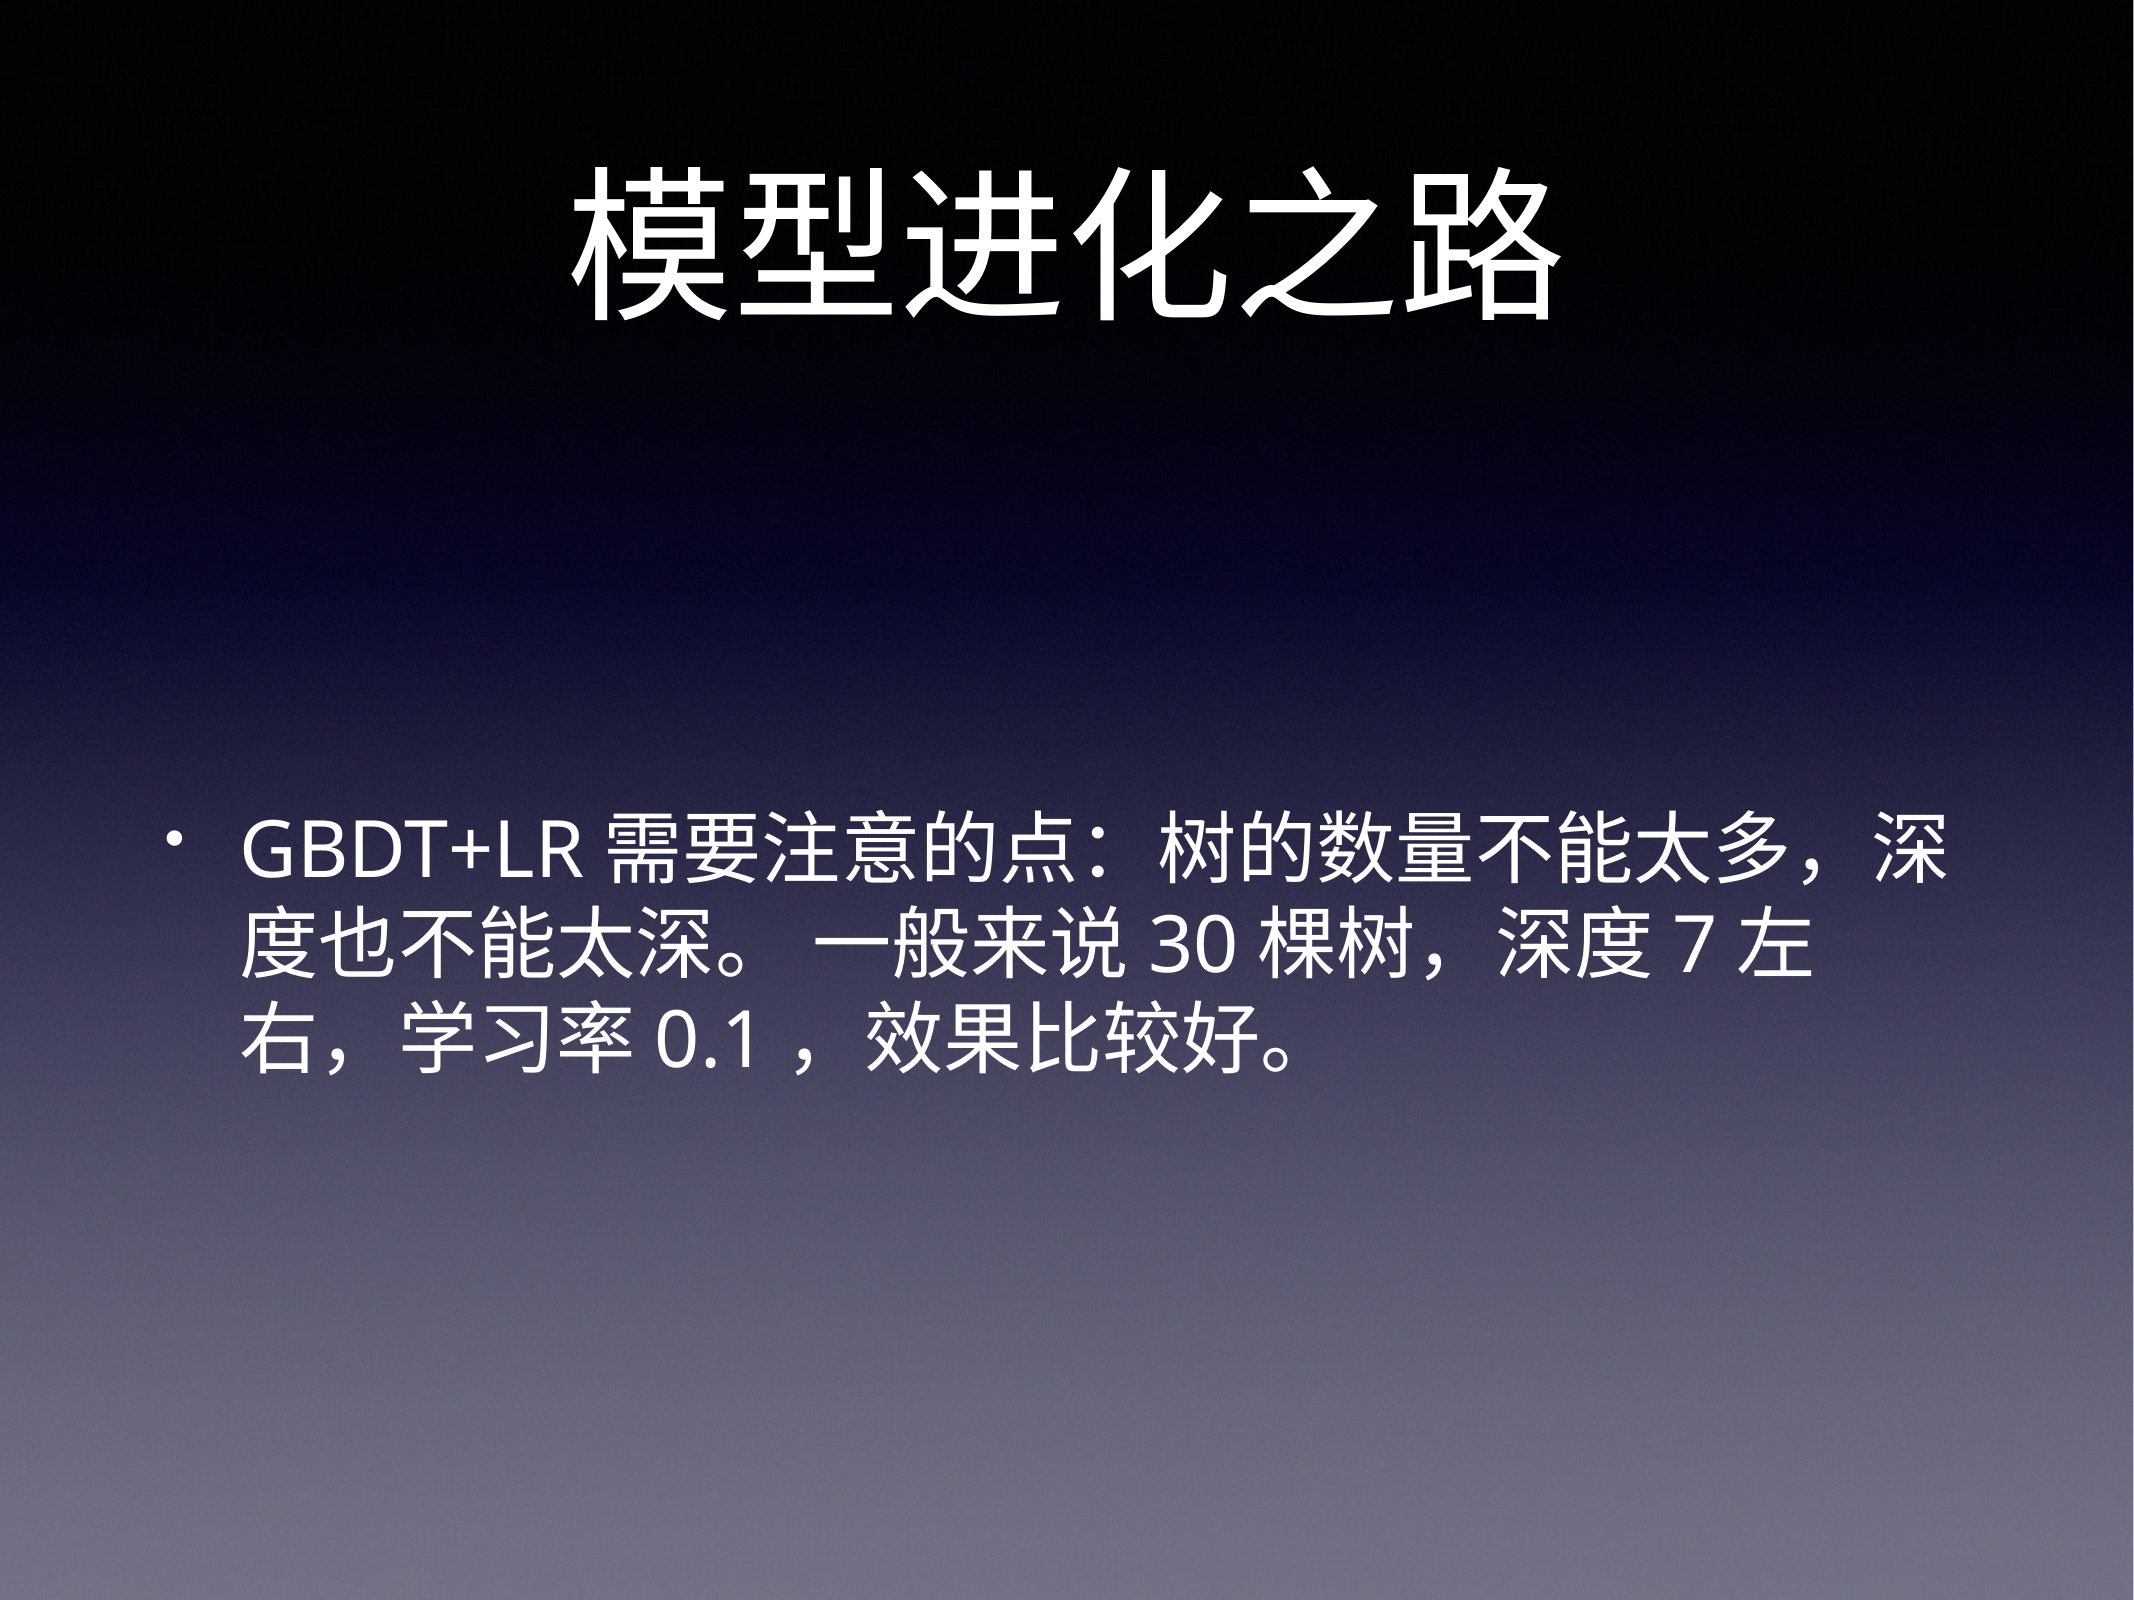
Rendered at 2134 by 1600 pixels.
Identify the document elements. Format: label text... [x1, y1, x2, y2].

list GBDT+LR需要注意的点：树的数量不能太多，深度也不能太深。 一般来说30棵树，深度7左右，学习率0.1，效果比较好。 [155, 424, 1978, 1457]
title 模型进化之路 [155, 66, 1978, 416]
picture [0, 0, 2134, 1600]
